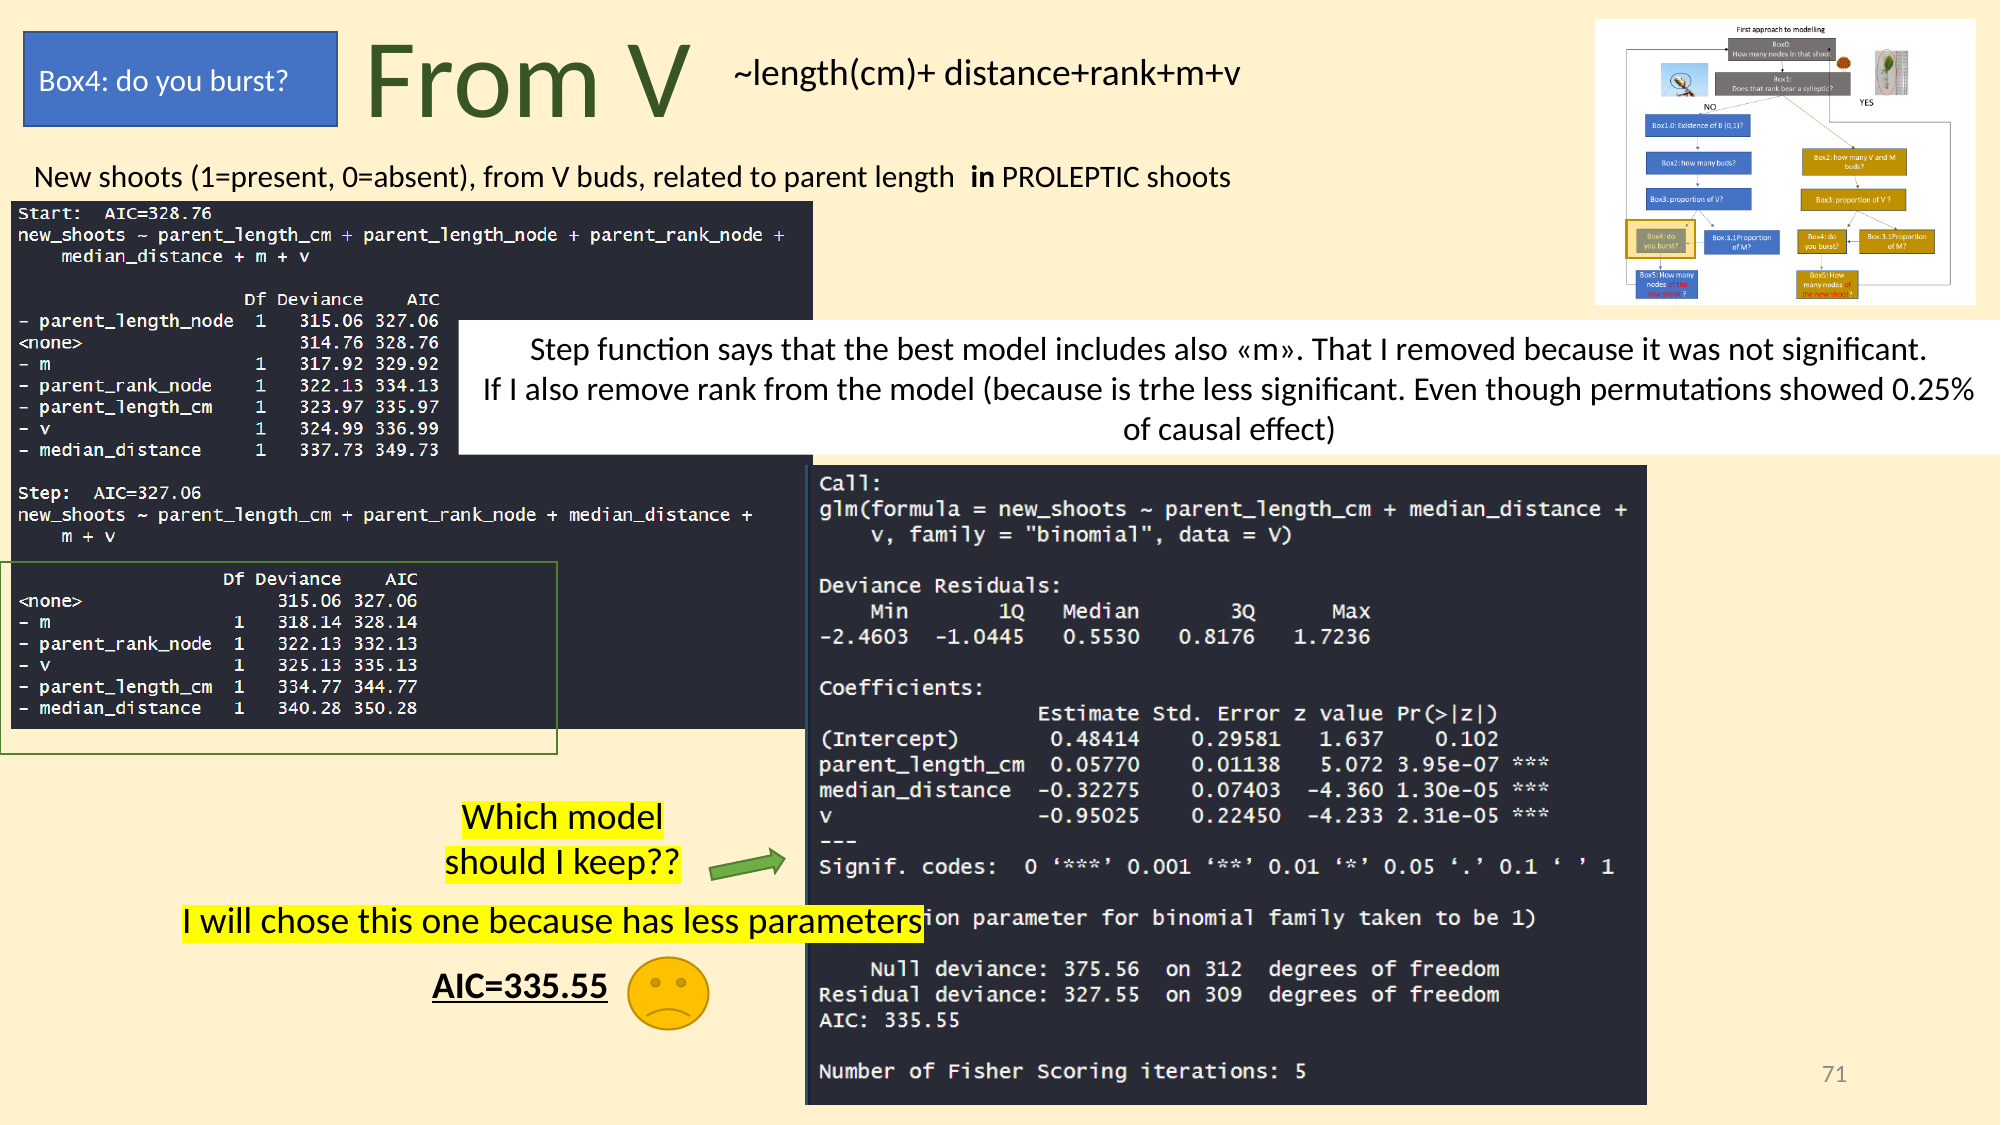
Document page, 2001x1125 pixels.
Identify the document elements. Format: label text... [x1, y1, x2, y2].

text_box [627, 956, 710, 1031]
slide_number 71 [1647, 1042, 1863, 1103]
text_box ~length(cm)+ distance+rank+m+v [719, 40, 1584, 101]
text_box AIC=335.55 [417, 953, 709, 1014]
text_box Which model should I keep?? [417, 784, 709, 890]
text_box [708, 847, 786, 881]
text_box I will chose this one because has less parameters [100, 888, 804, 949]
text_box From V [349, 0, 707, 148]
text_box Box4: do you burst? [23, 31, 338, 127]
text_box New shoots (1=present, 0=absent), from V buds, related to parent length in PROLEPTIC shoots [18, 148, 1327, 201]
picture [1595, 19, 1976, 305]
picture [11, 201, 1647, 1105]
text_box [0, 561, 558, 755]
text_box Step function says that the best model includes also «m». That I removed because it was not significant. If I also remove rank from the model (because is trhe less significant. Even though permutations showed 0.25% of causal effect) [813, 320, 2000, 455]
